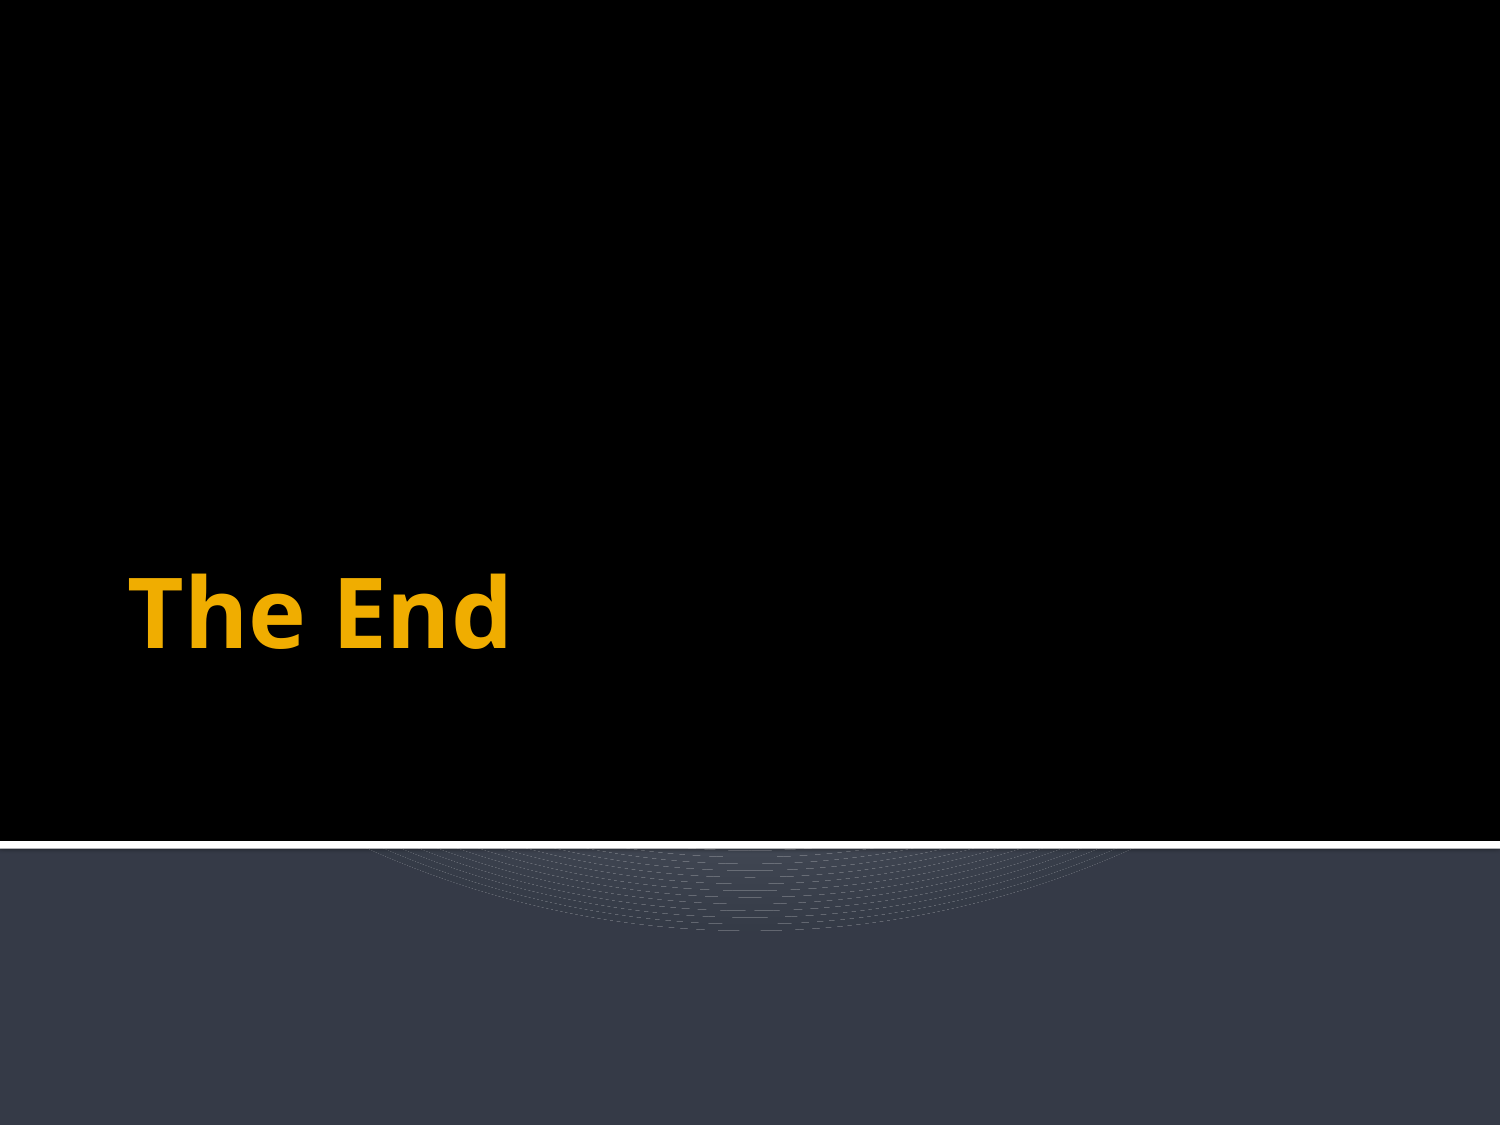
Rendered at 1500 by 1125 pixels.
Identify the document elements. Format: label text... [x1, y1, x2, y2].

title The End [112, 550, 1438, 825]
